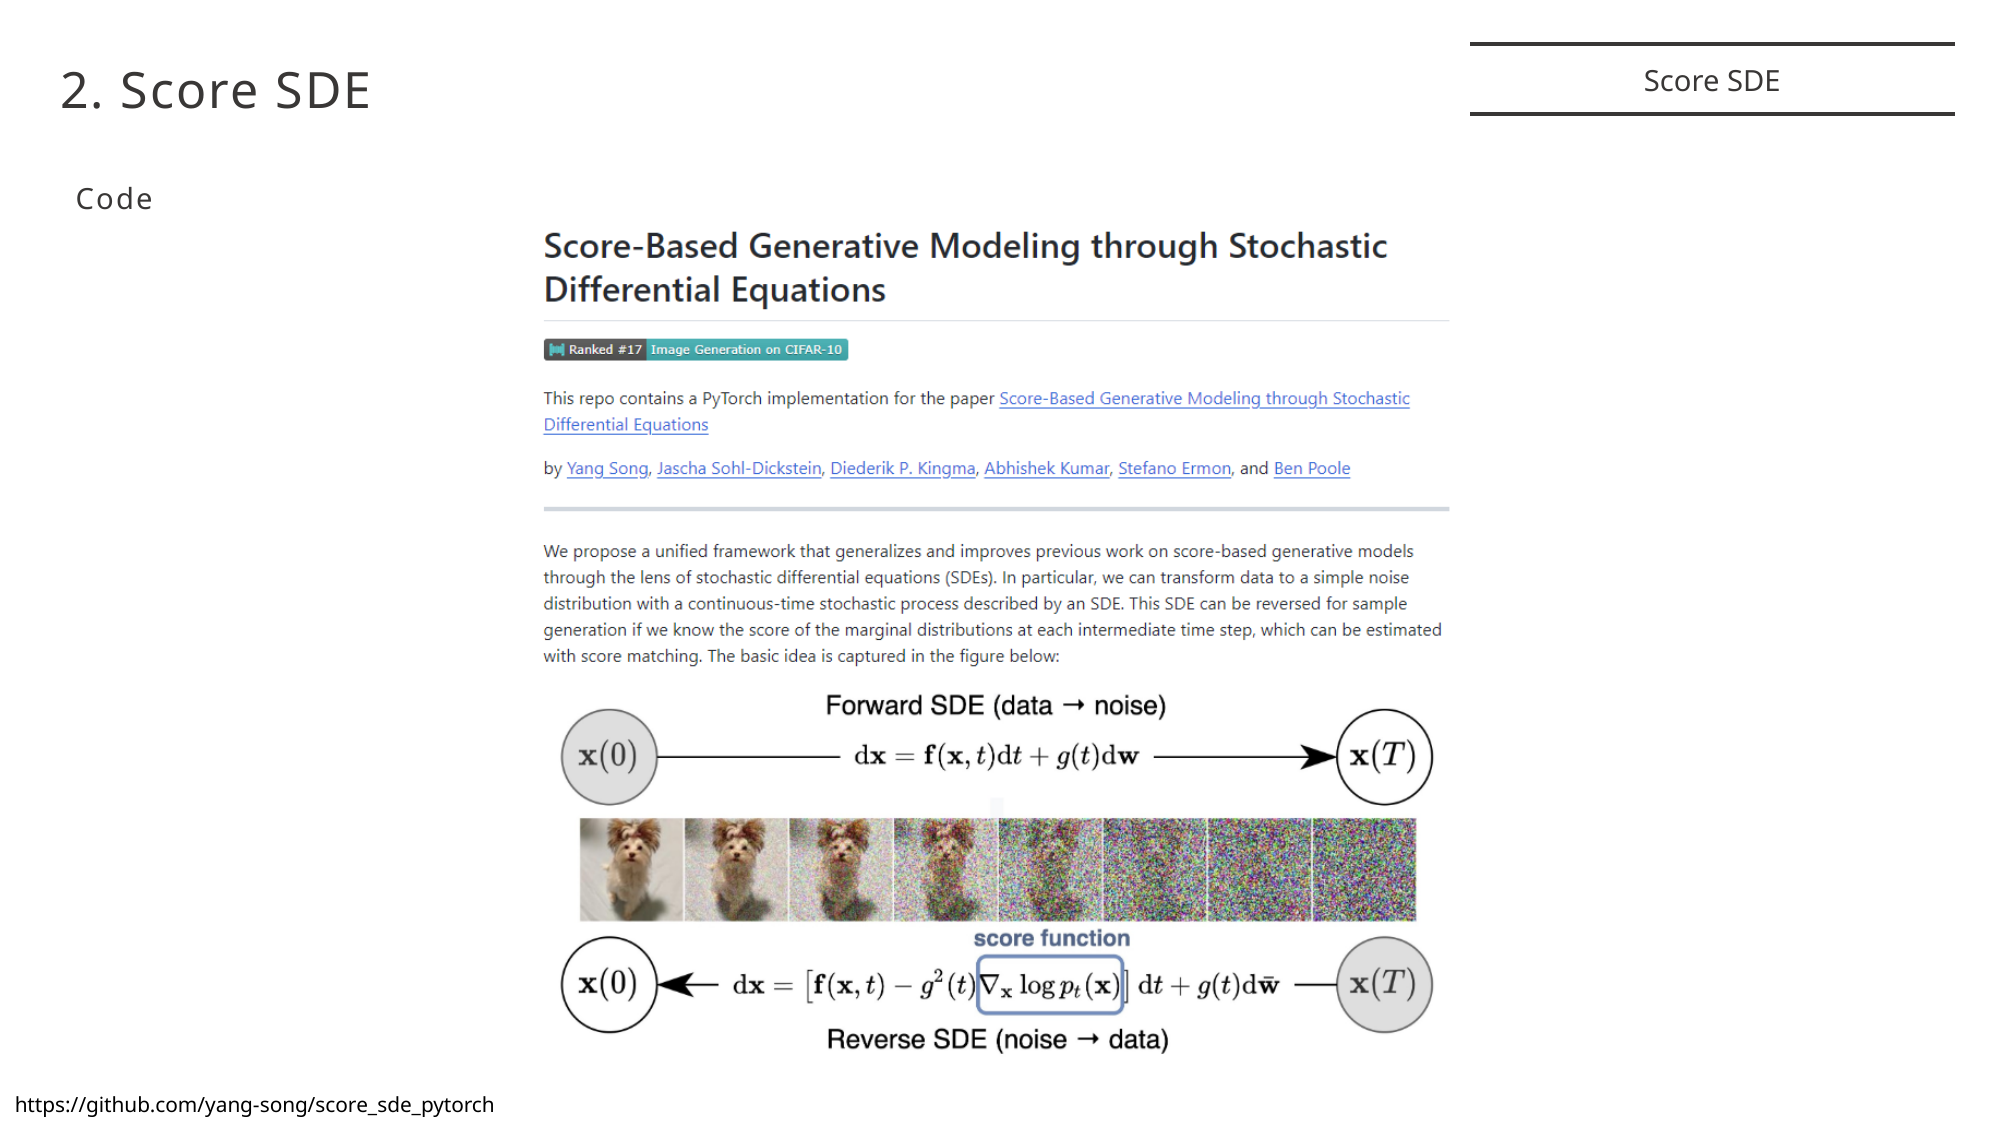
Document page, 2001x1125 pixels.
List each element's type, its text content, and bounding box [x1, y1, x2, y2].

text_box Code [60, 172, 1398, 223]
text_box Score SDE [1490, 54, 1934, 105]
text_box https://github.com/yang-song/score_sde_pytorch [0, 1084, 1000, 1125]
text_box 2. Score SDE [45, 50, 619, 126]
picture [532, 223, 1468, 1067]
